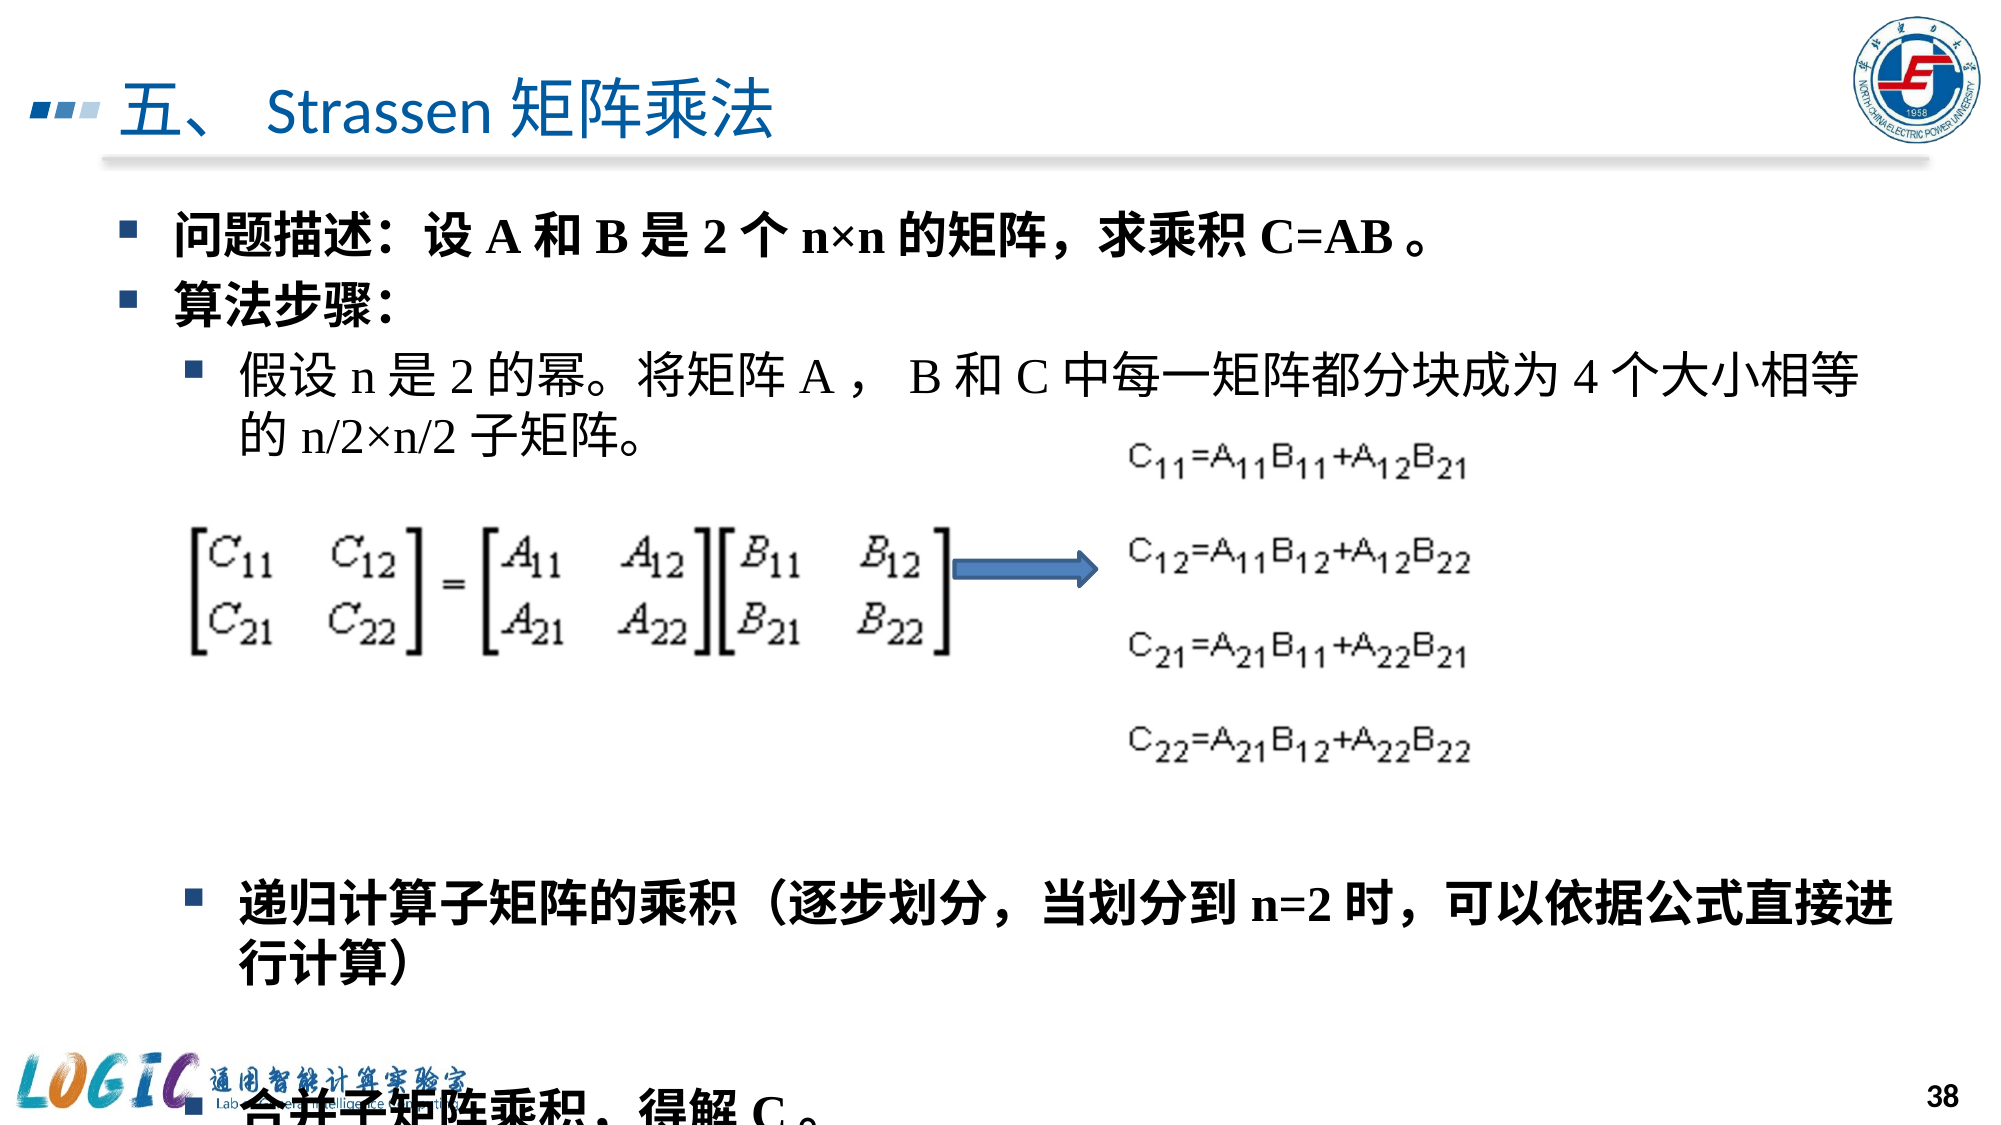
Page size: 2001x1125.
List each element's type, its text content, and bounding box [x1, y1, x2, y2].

picture [0, 1034, 479, 1123]
picture [1835, 3, 2001, 161]
picture [1094, 421, 1509, 782]
text_box [969, 550, 1089, 589]
slide_number 38 [1866, 1063, 1975, 1124]
picture [162, 503, 965, 669]
list 问题描述：设A和B是2个n×n的矩阵，求乘积C=AB。 算法步骤： 假设n是2的幂。将矩阵A，B和C中每一矩阵都分块成为4个大小相等的n/2×n/2子矩阵。 递归计算子矩阵的乘积（逐步划分，当划分到n=2时，可以依据公式直接进行计算） 合并子矩阵乘积，得解C。 [102, 196, 1922, 976]
title 五、Strassen矩阵乘法 [102, 66, 1756, 173]
